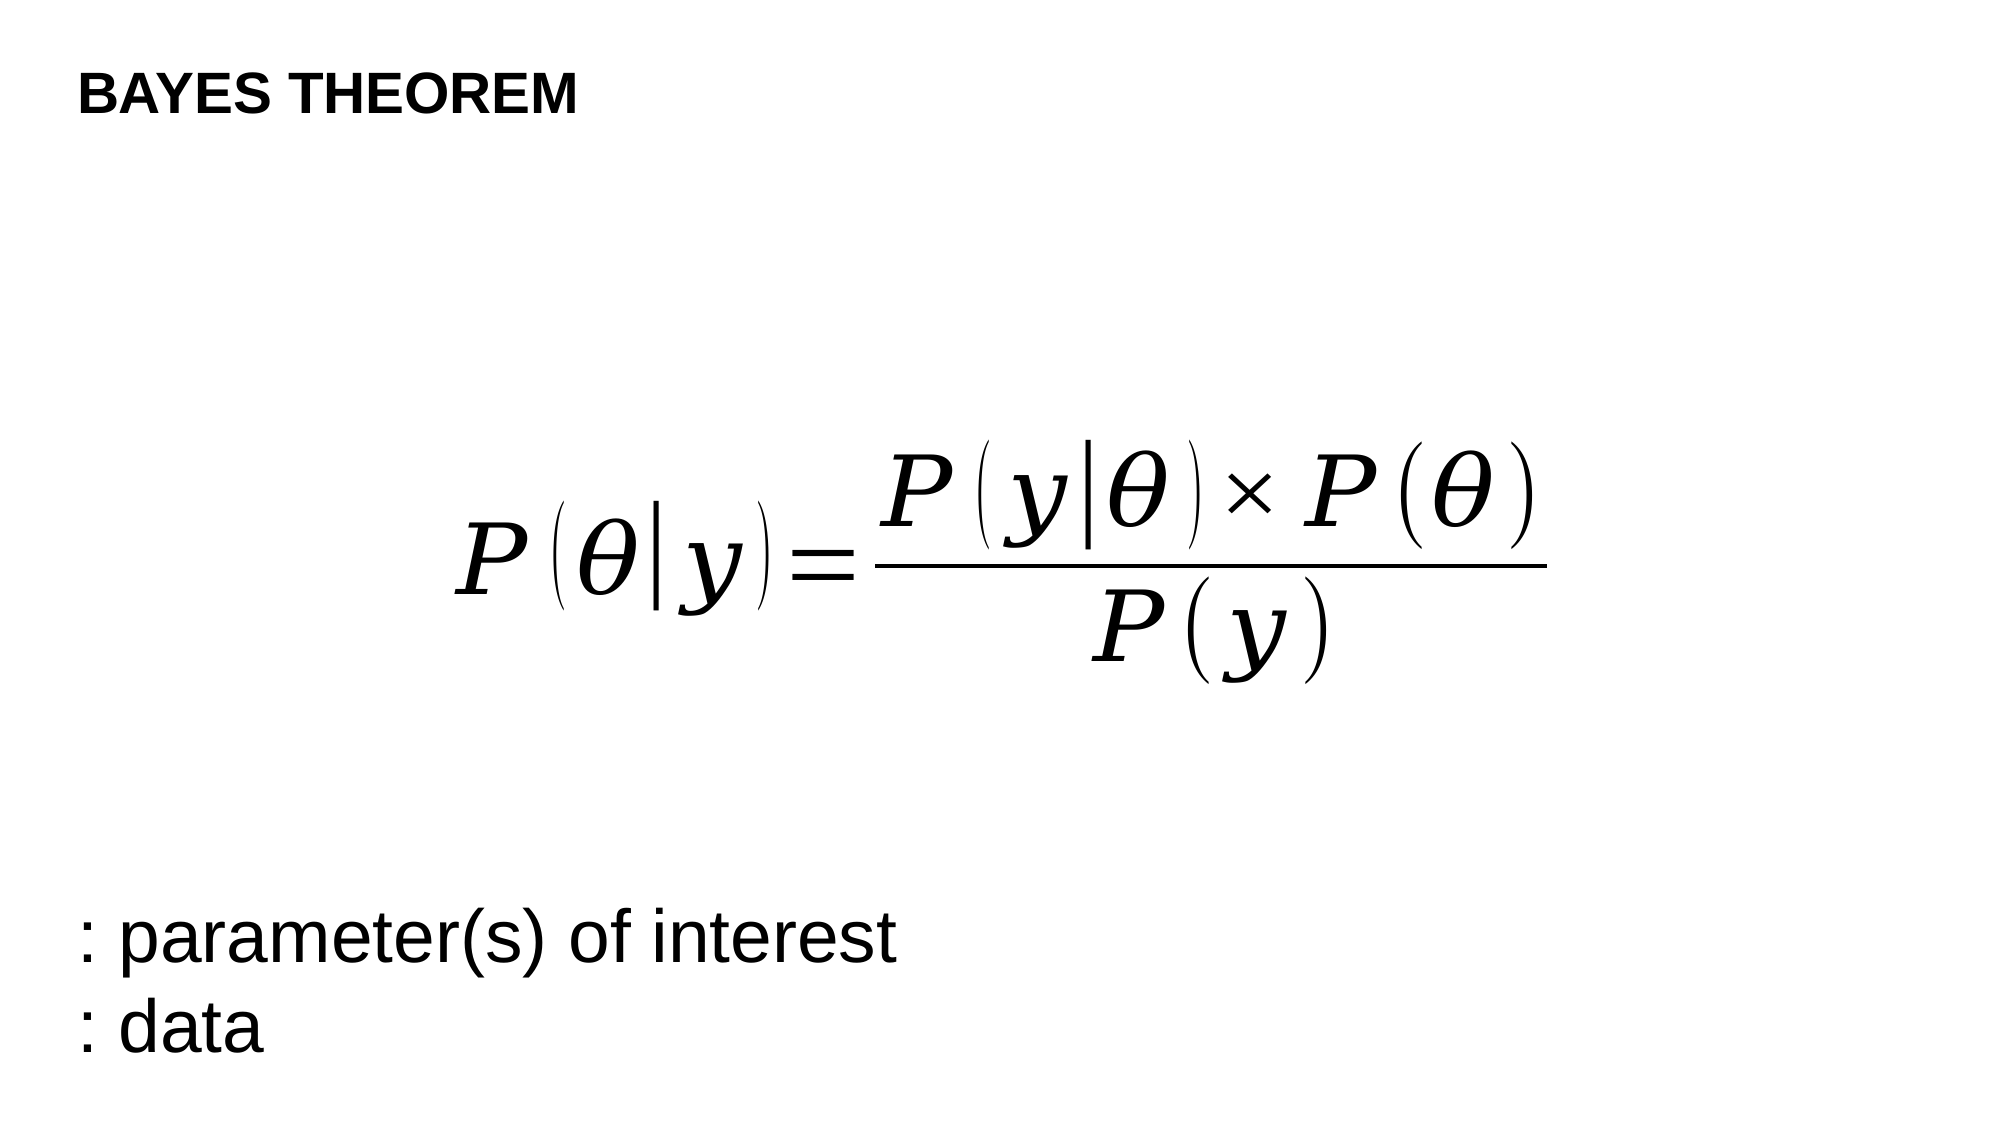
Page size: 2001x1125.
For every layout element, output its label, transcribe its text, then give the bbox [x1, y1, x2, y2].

text_box BAYES THEOREM [62, 48, 1939, 133]
